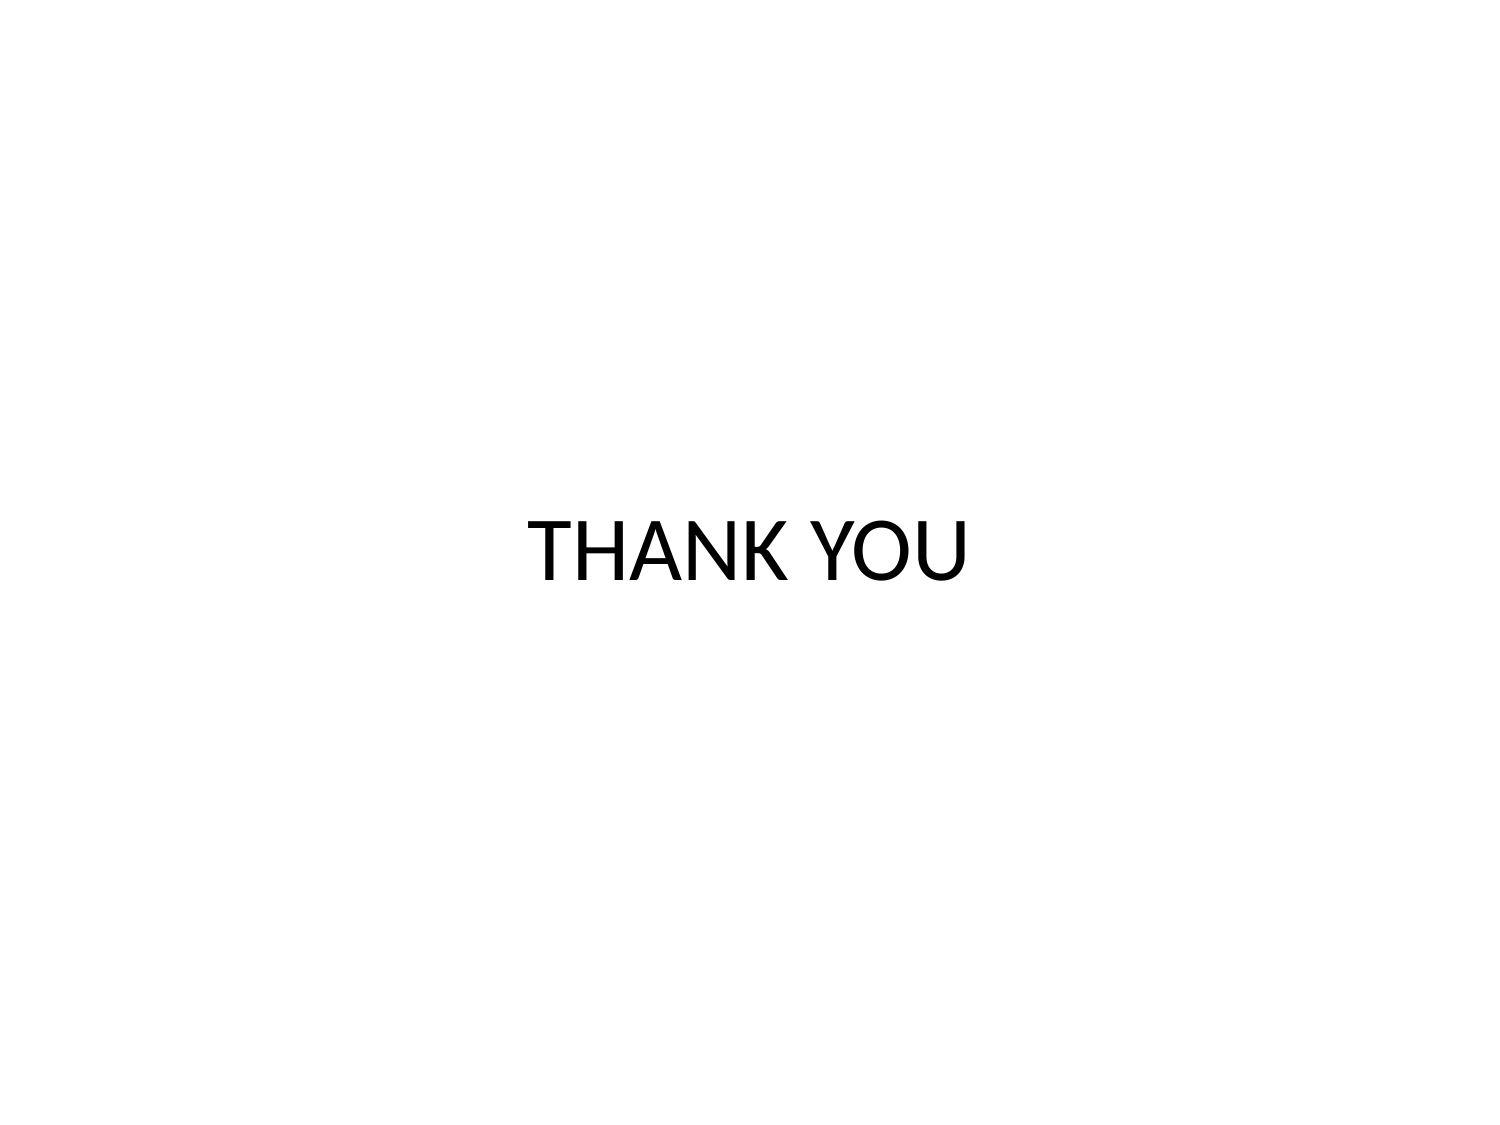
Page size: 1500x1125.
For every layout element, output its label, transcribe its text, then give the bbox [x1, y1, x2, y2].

title THANK YOU [75, 450, 1425, 638]
